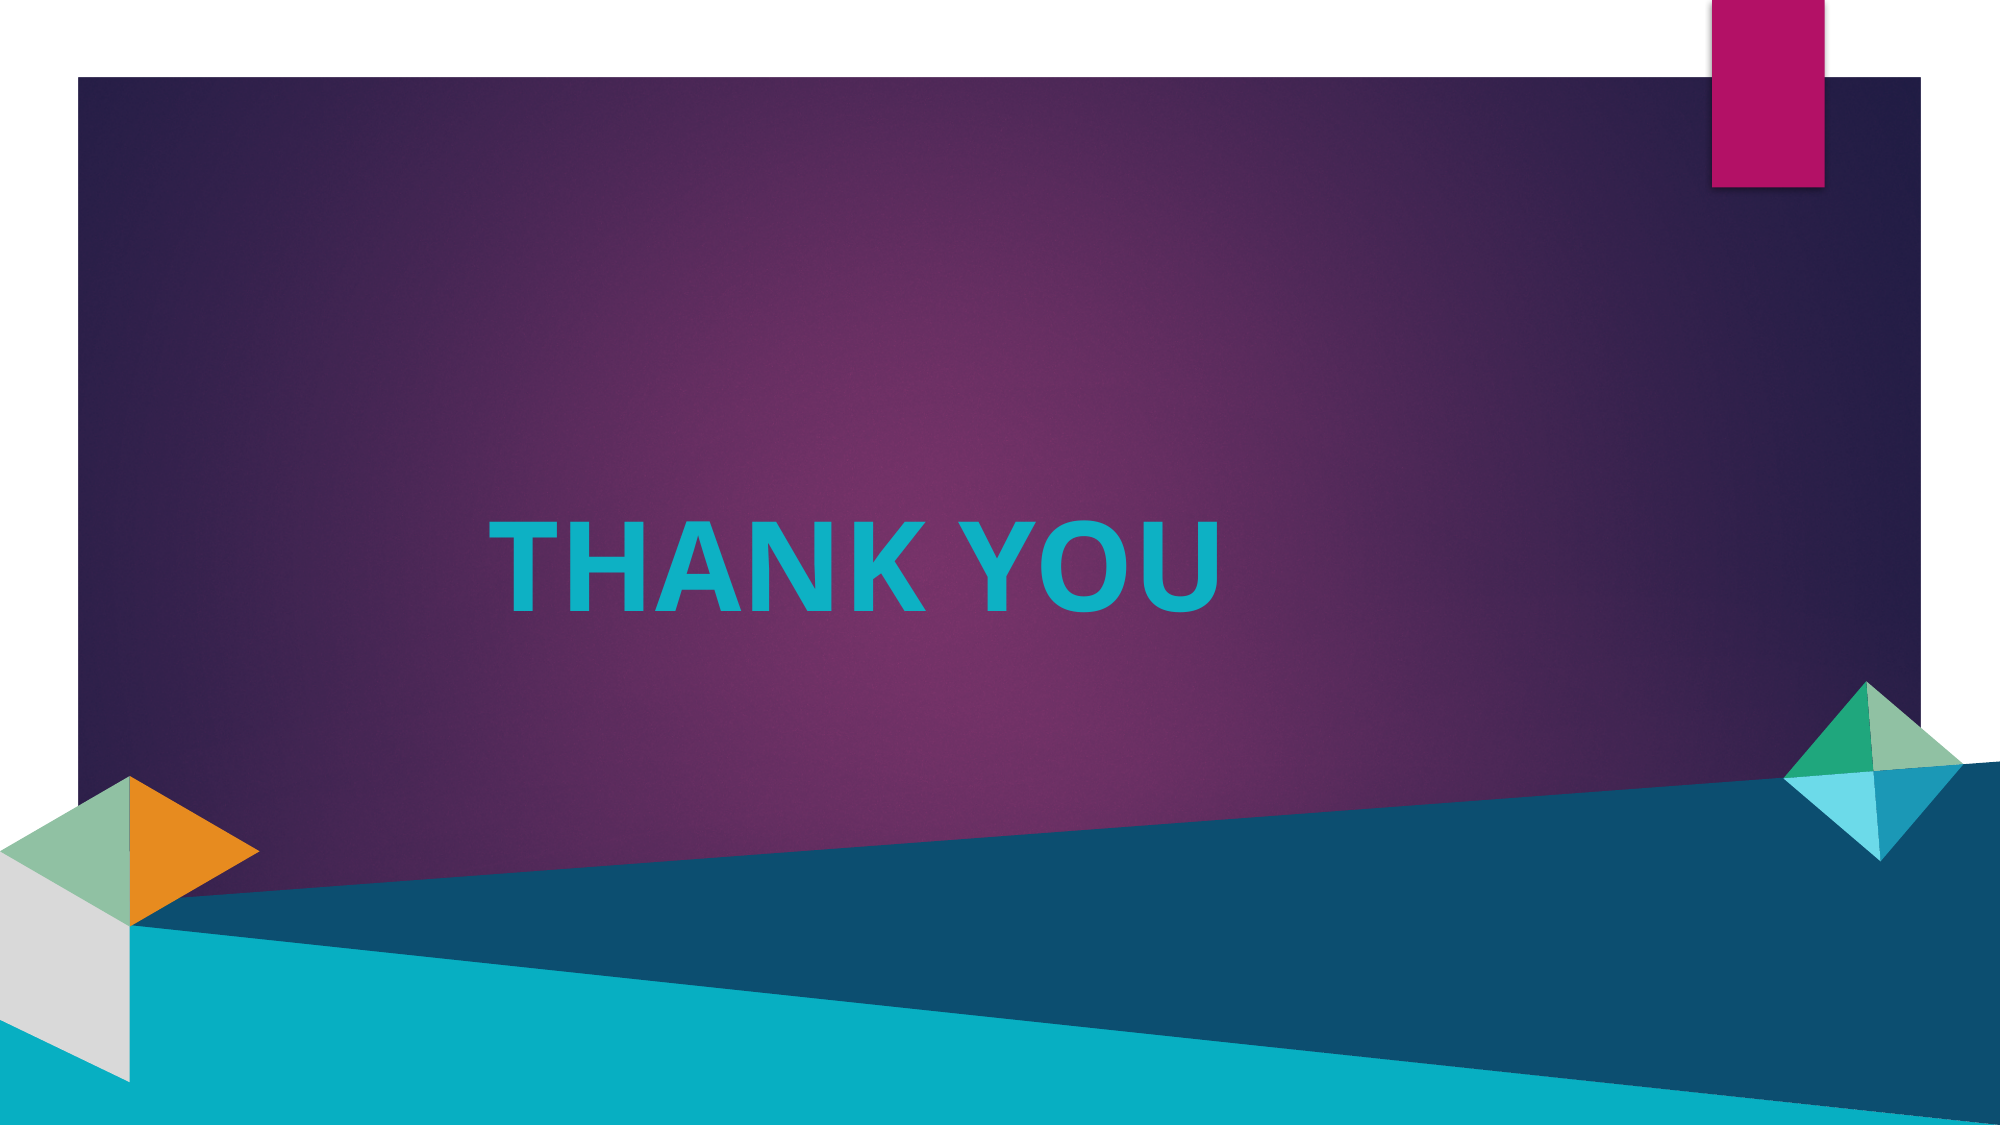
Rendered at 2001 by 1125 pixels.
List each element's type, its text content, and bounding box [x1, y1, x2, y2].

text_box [0, 775, 260, 1083]
text_box THANK YOU [472, 479, 1475, 644]
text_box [0, 761, 2000, 1125]
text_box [1782, 680, 1964, 862]
